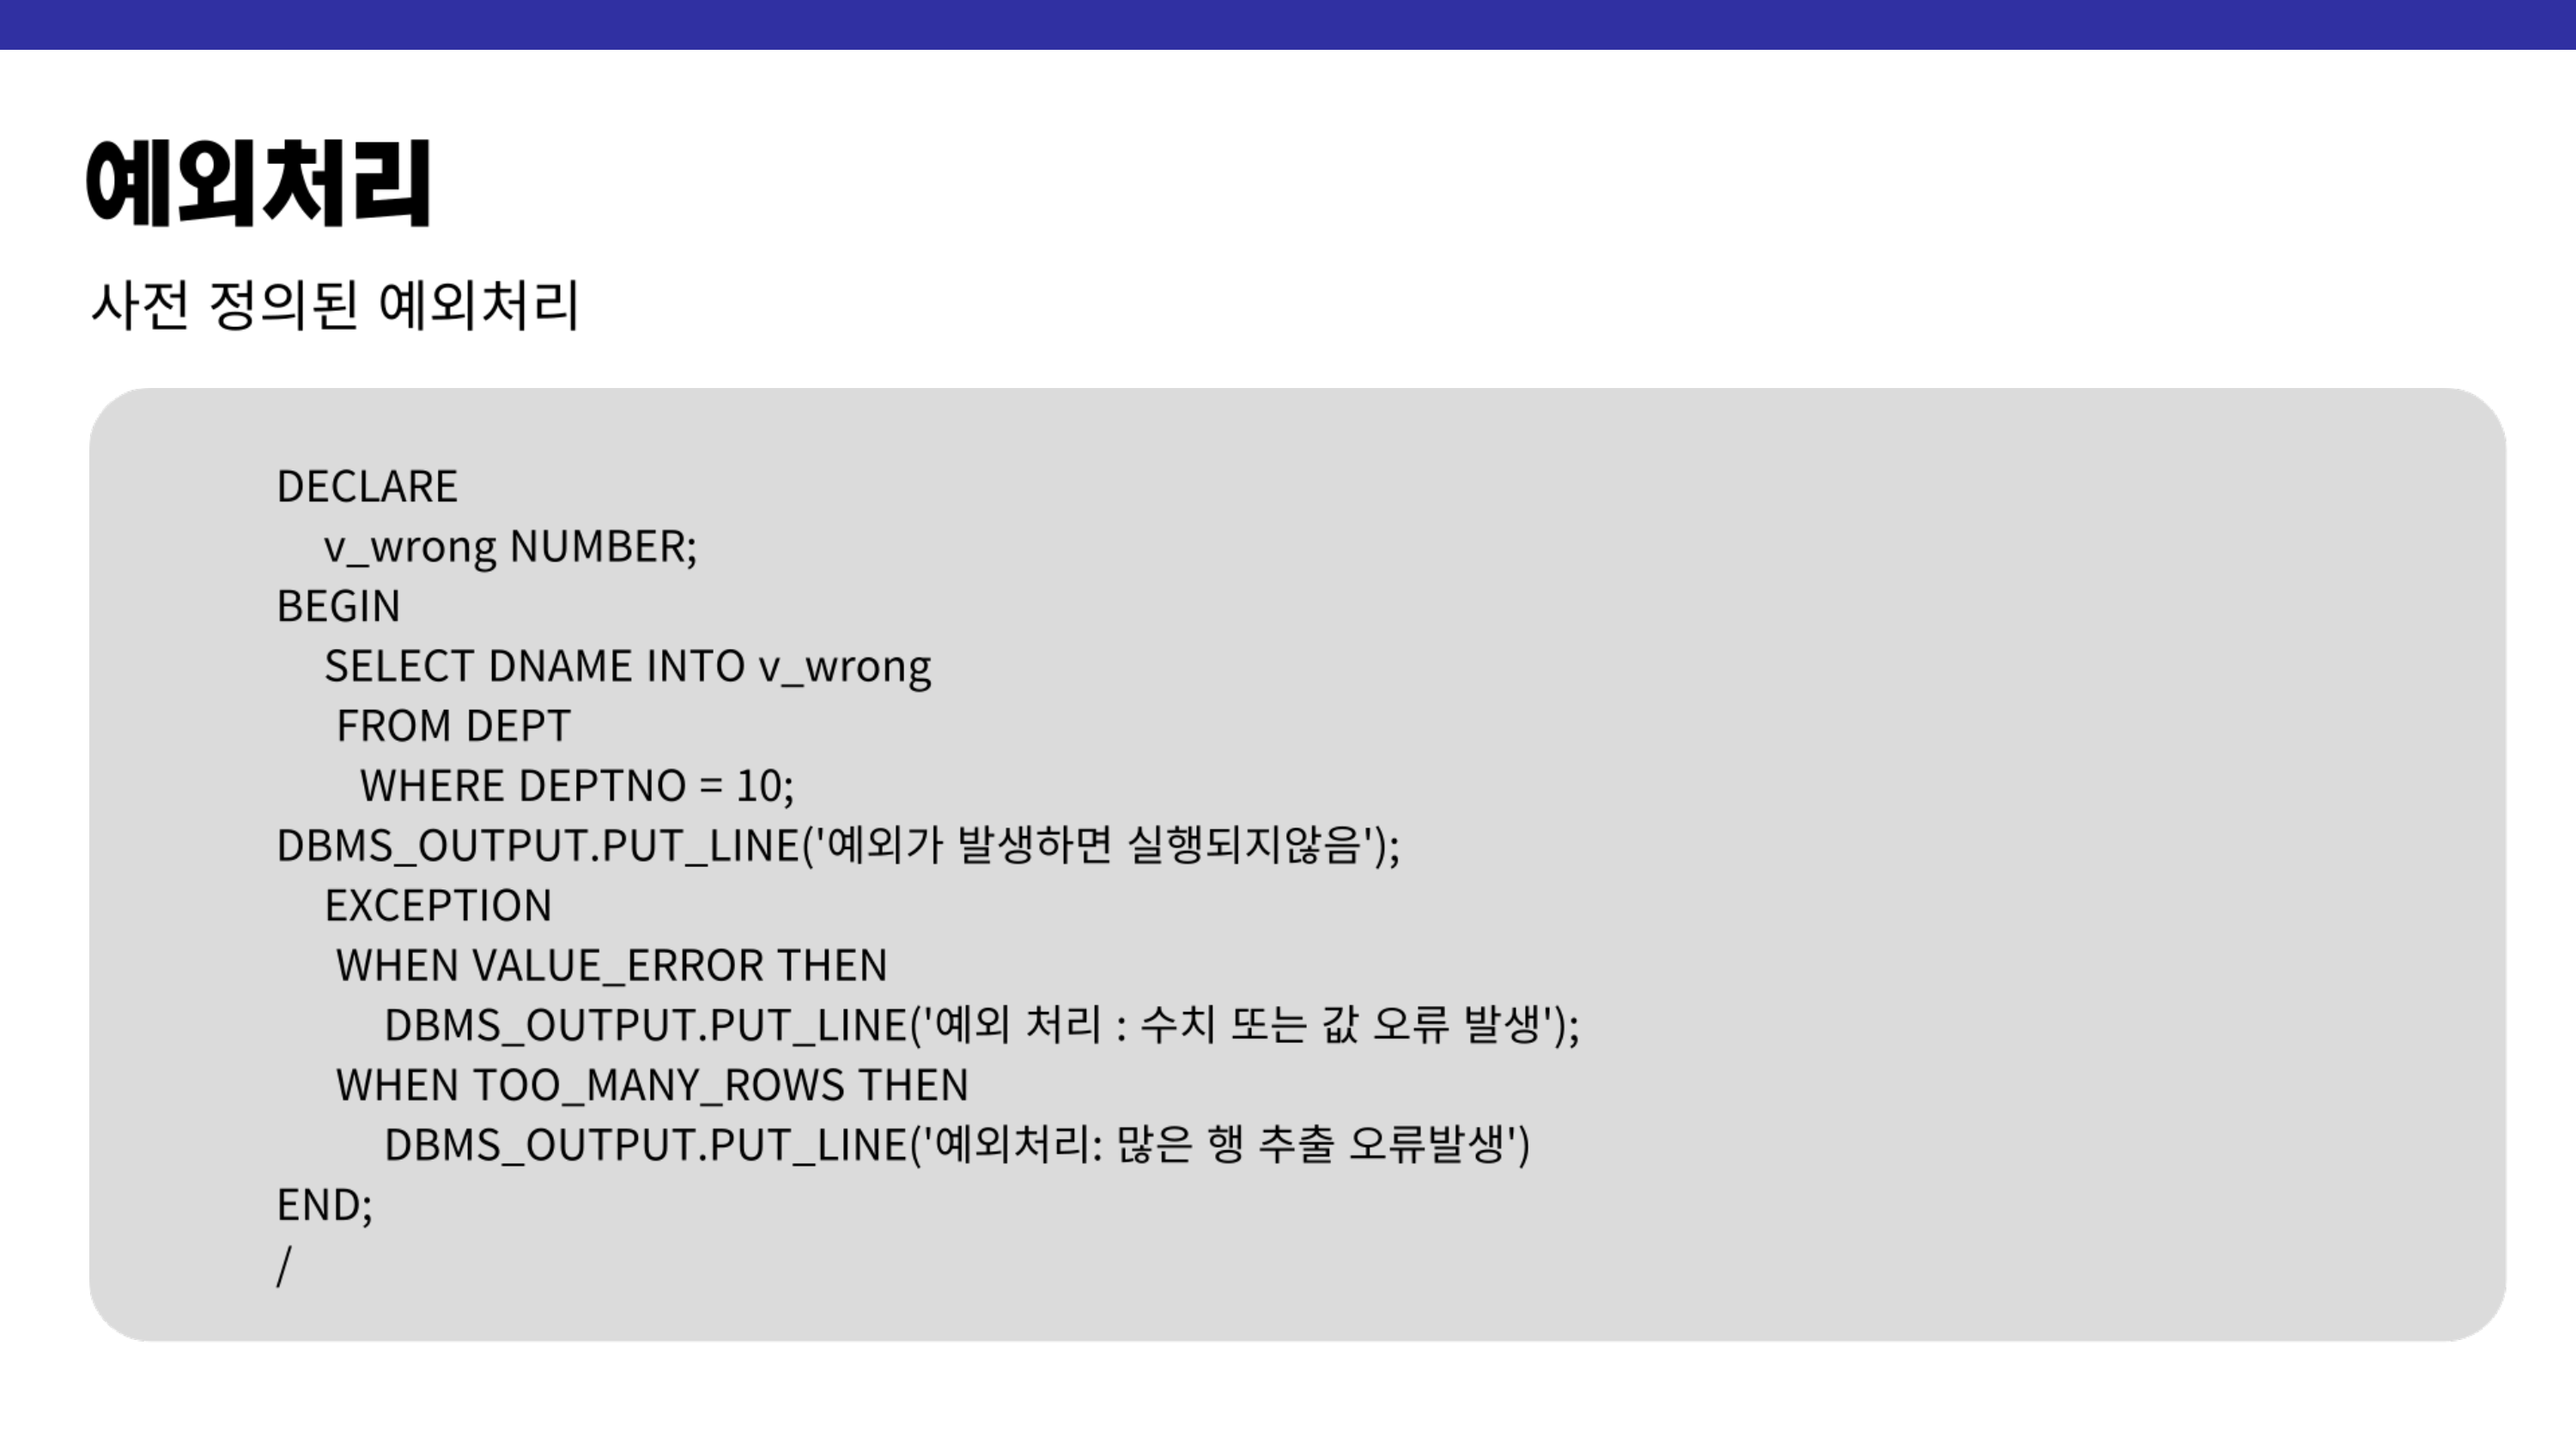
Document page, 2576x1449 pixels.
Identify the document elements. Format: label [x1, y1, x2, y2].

picture [70, 117, 609, 359]
picture [267, 448, 1605, 1307]
text_box [0, 0, 2576, 50]
text_box [89, 388, 2507, 1343]
